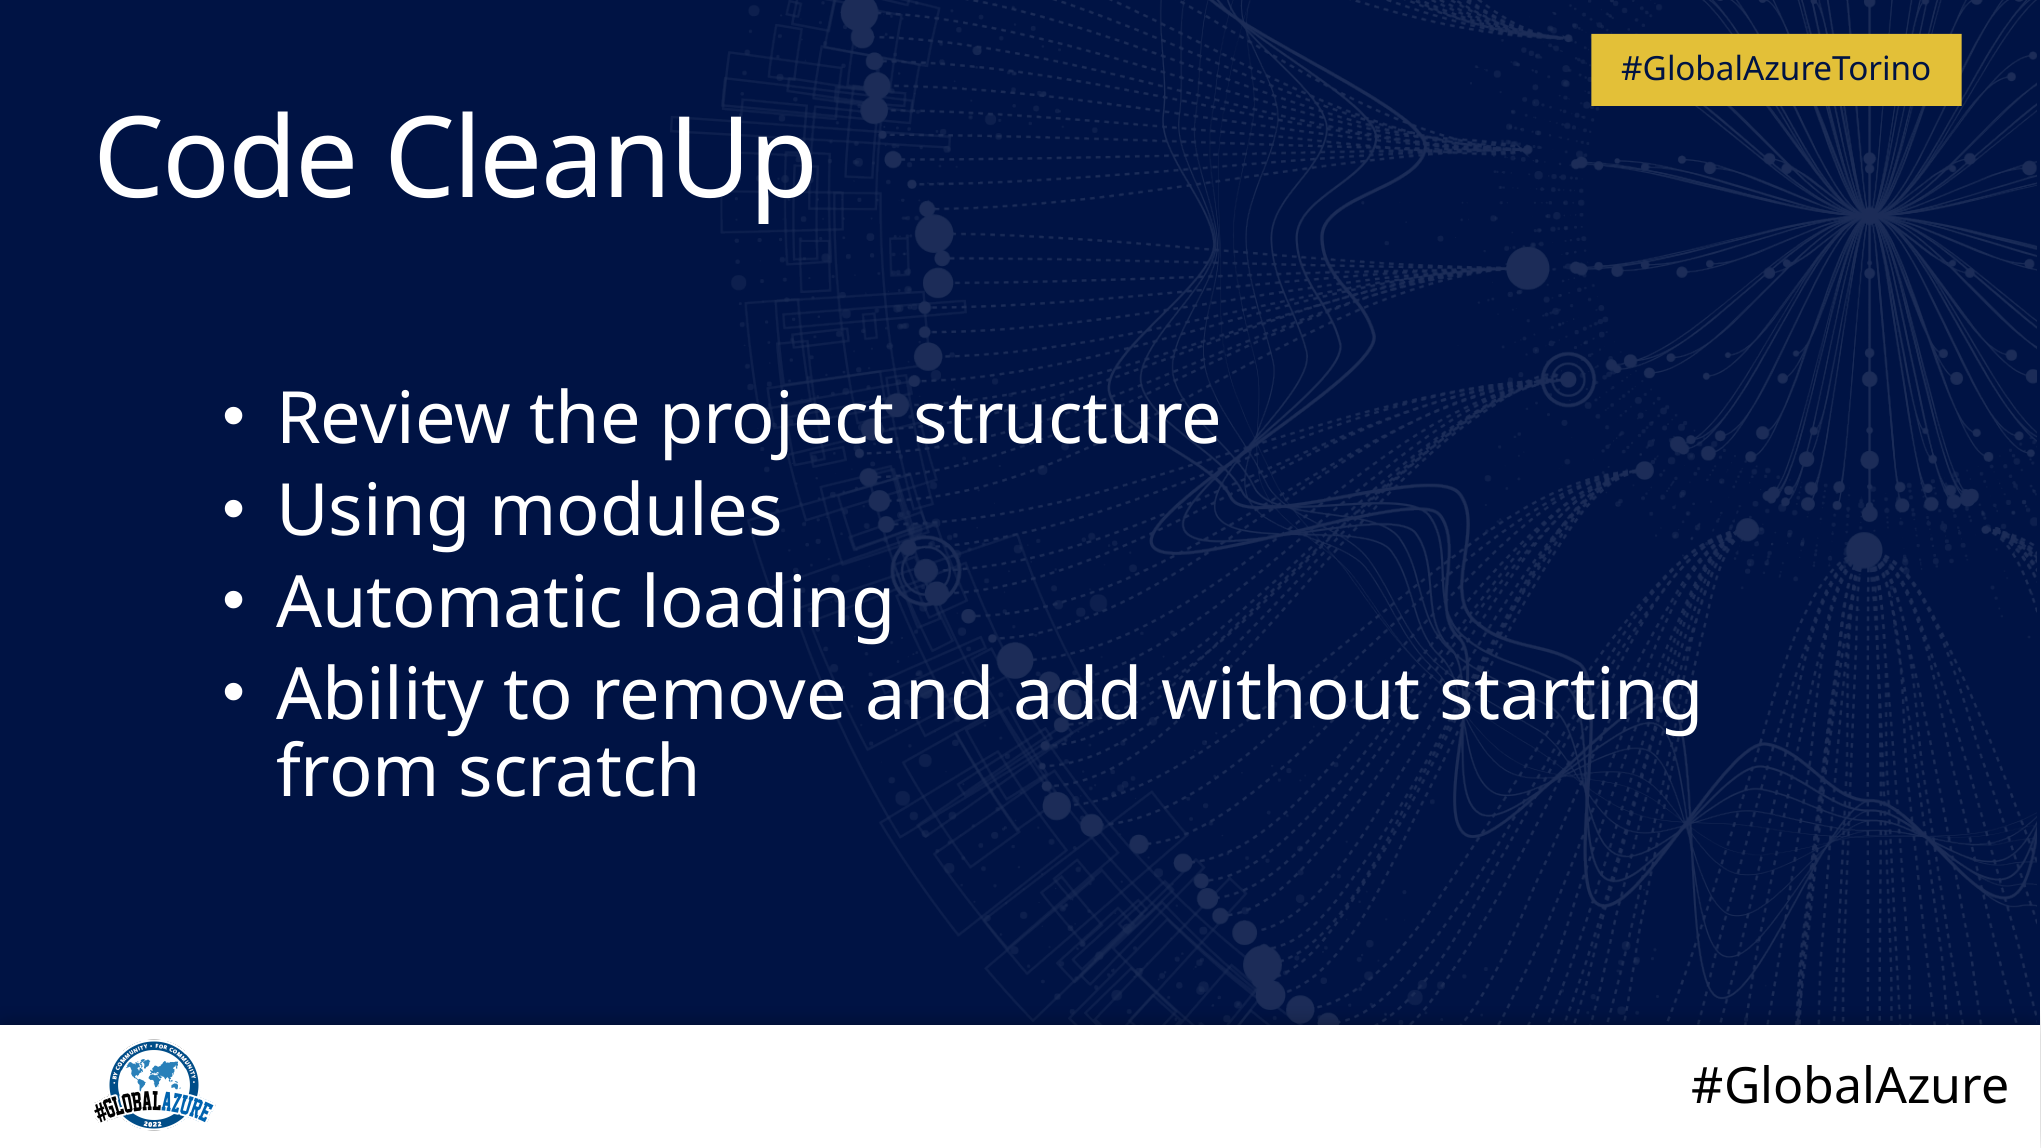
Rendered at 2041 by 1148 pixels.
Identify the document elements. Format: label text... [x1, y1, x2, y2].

picture [90, 1037, 217, 1134]
title Code CleanUp [70, 73, 1495, 224]
text_box Review the project structure Using modules Automatic loading Ability to remove and add without starting from scratch [207, 373, 1746, 824]
